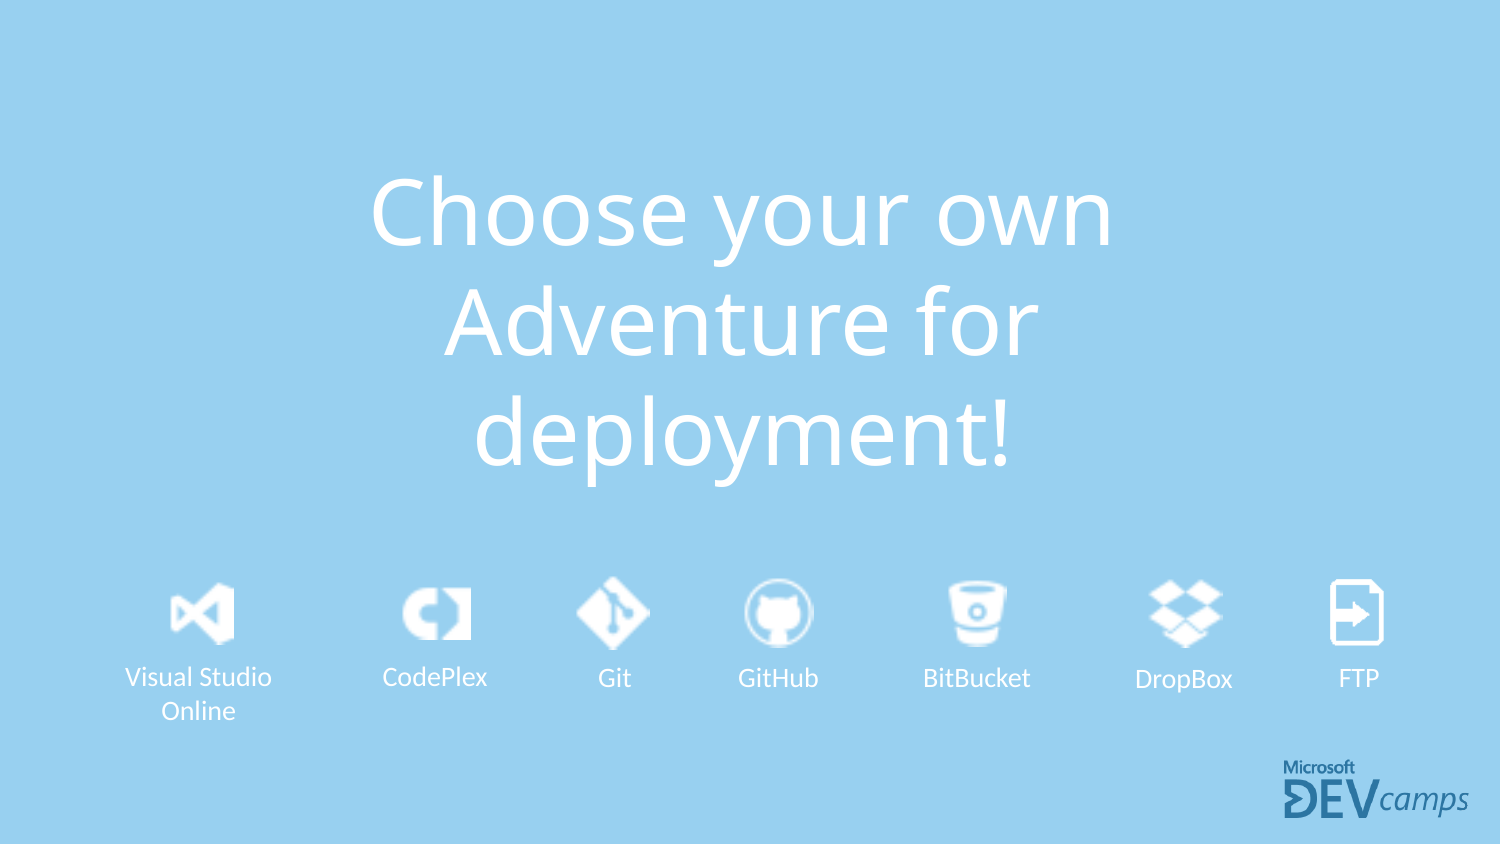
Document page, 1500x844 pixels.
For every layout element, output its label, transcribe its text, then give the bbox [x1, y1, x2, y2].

text_box Choose your own Adventure for deployment! [290, 146, 1196, 492]
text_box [108, 575, 1396, 735]
picture [1284, 759, 1469, 818]
